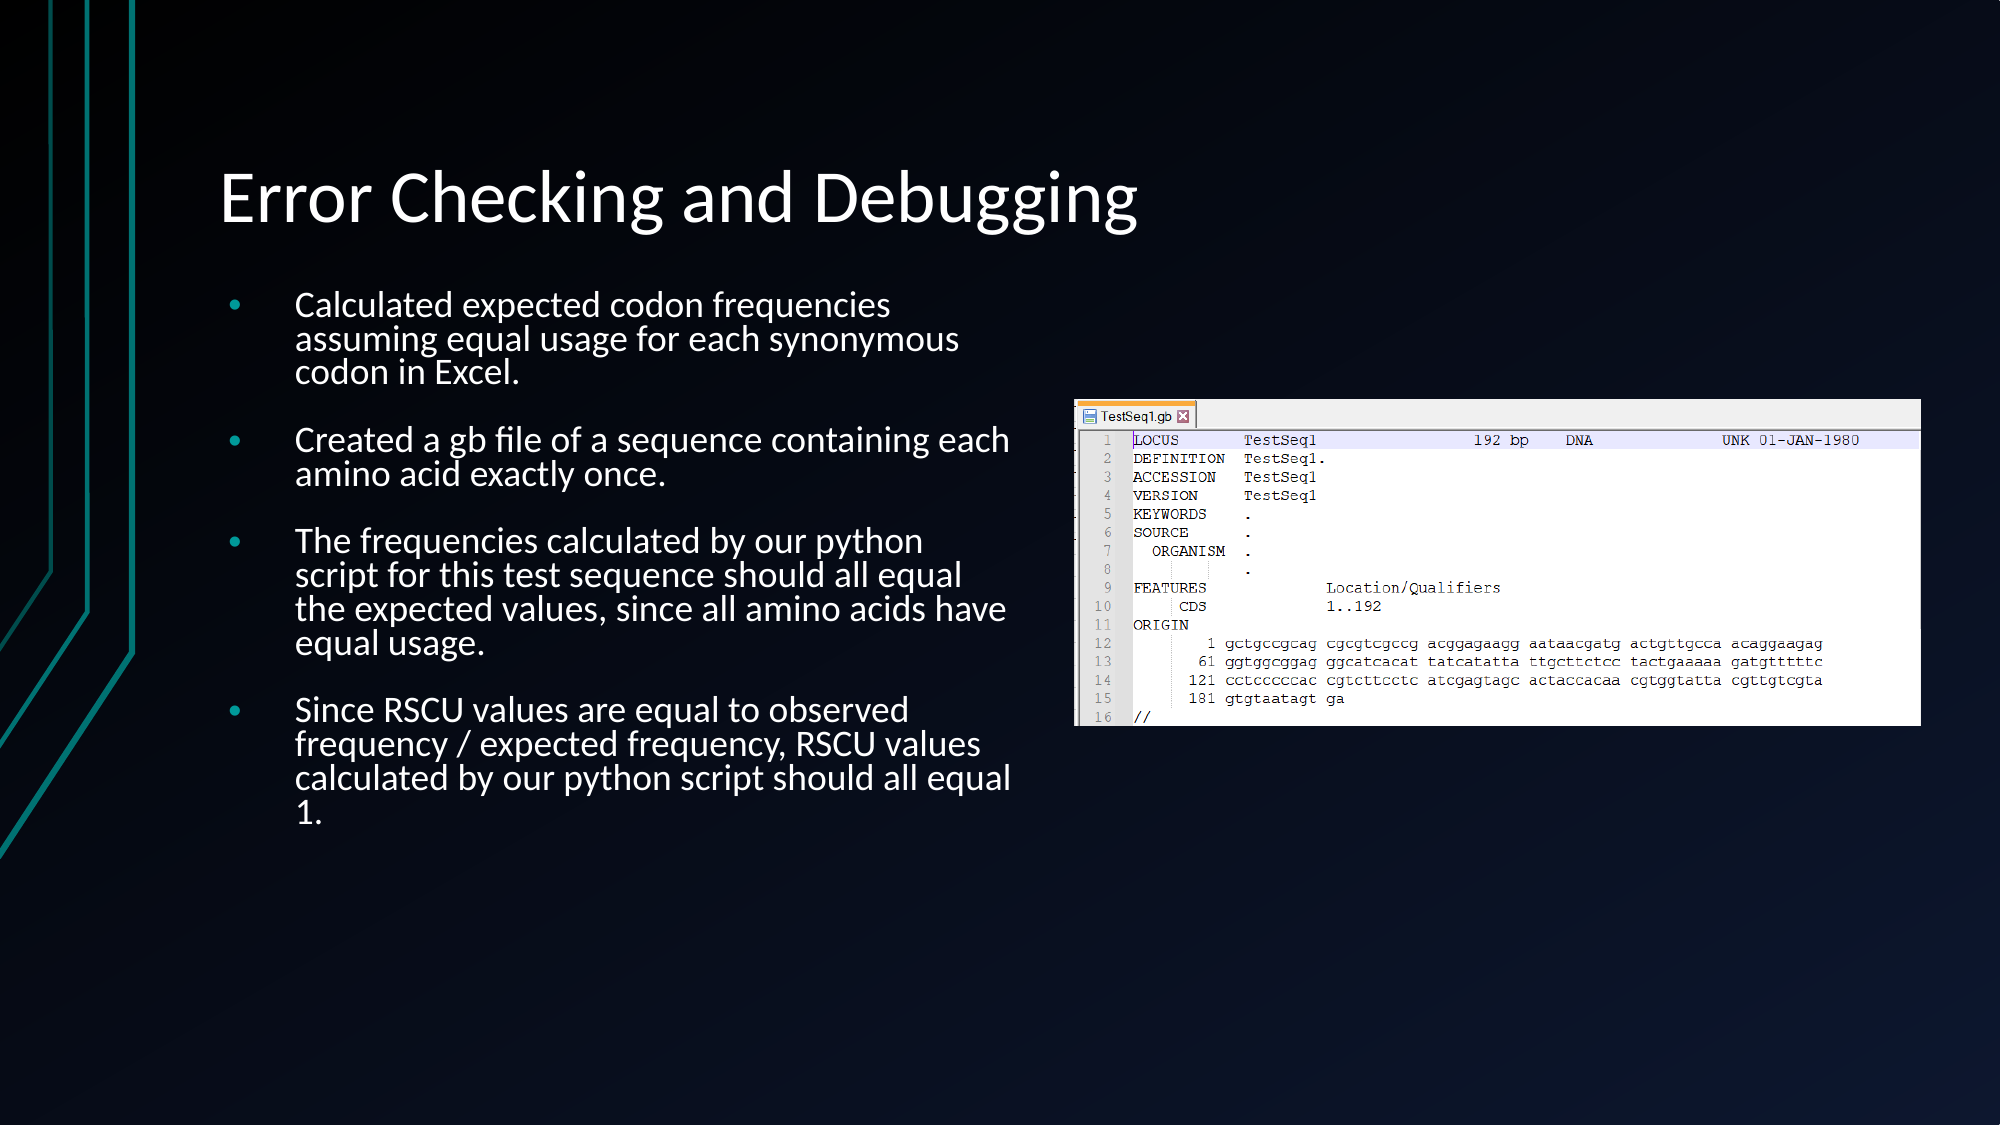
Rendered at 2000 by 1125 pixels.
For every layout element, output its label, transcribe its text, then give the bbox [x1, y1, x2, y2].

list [1074, 399, 1921, 726]
list Calculated expected codon frequencies assuming equal usage for each synonymous codon in Excel. Created a gb file of a sequence containing each amino acid exactly once. The frequencies calculated by our python script for this test sequence should all equal the expected values, since all amino acids have equal usage. Since RSCU values are equal to observed frequency / expected frequency, RSCU values calculated by our python script should all equal 1. [199, 279, 1033, 1013]
title Error Checking and Debugging [199, 45, 1900, 246]
